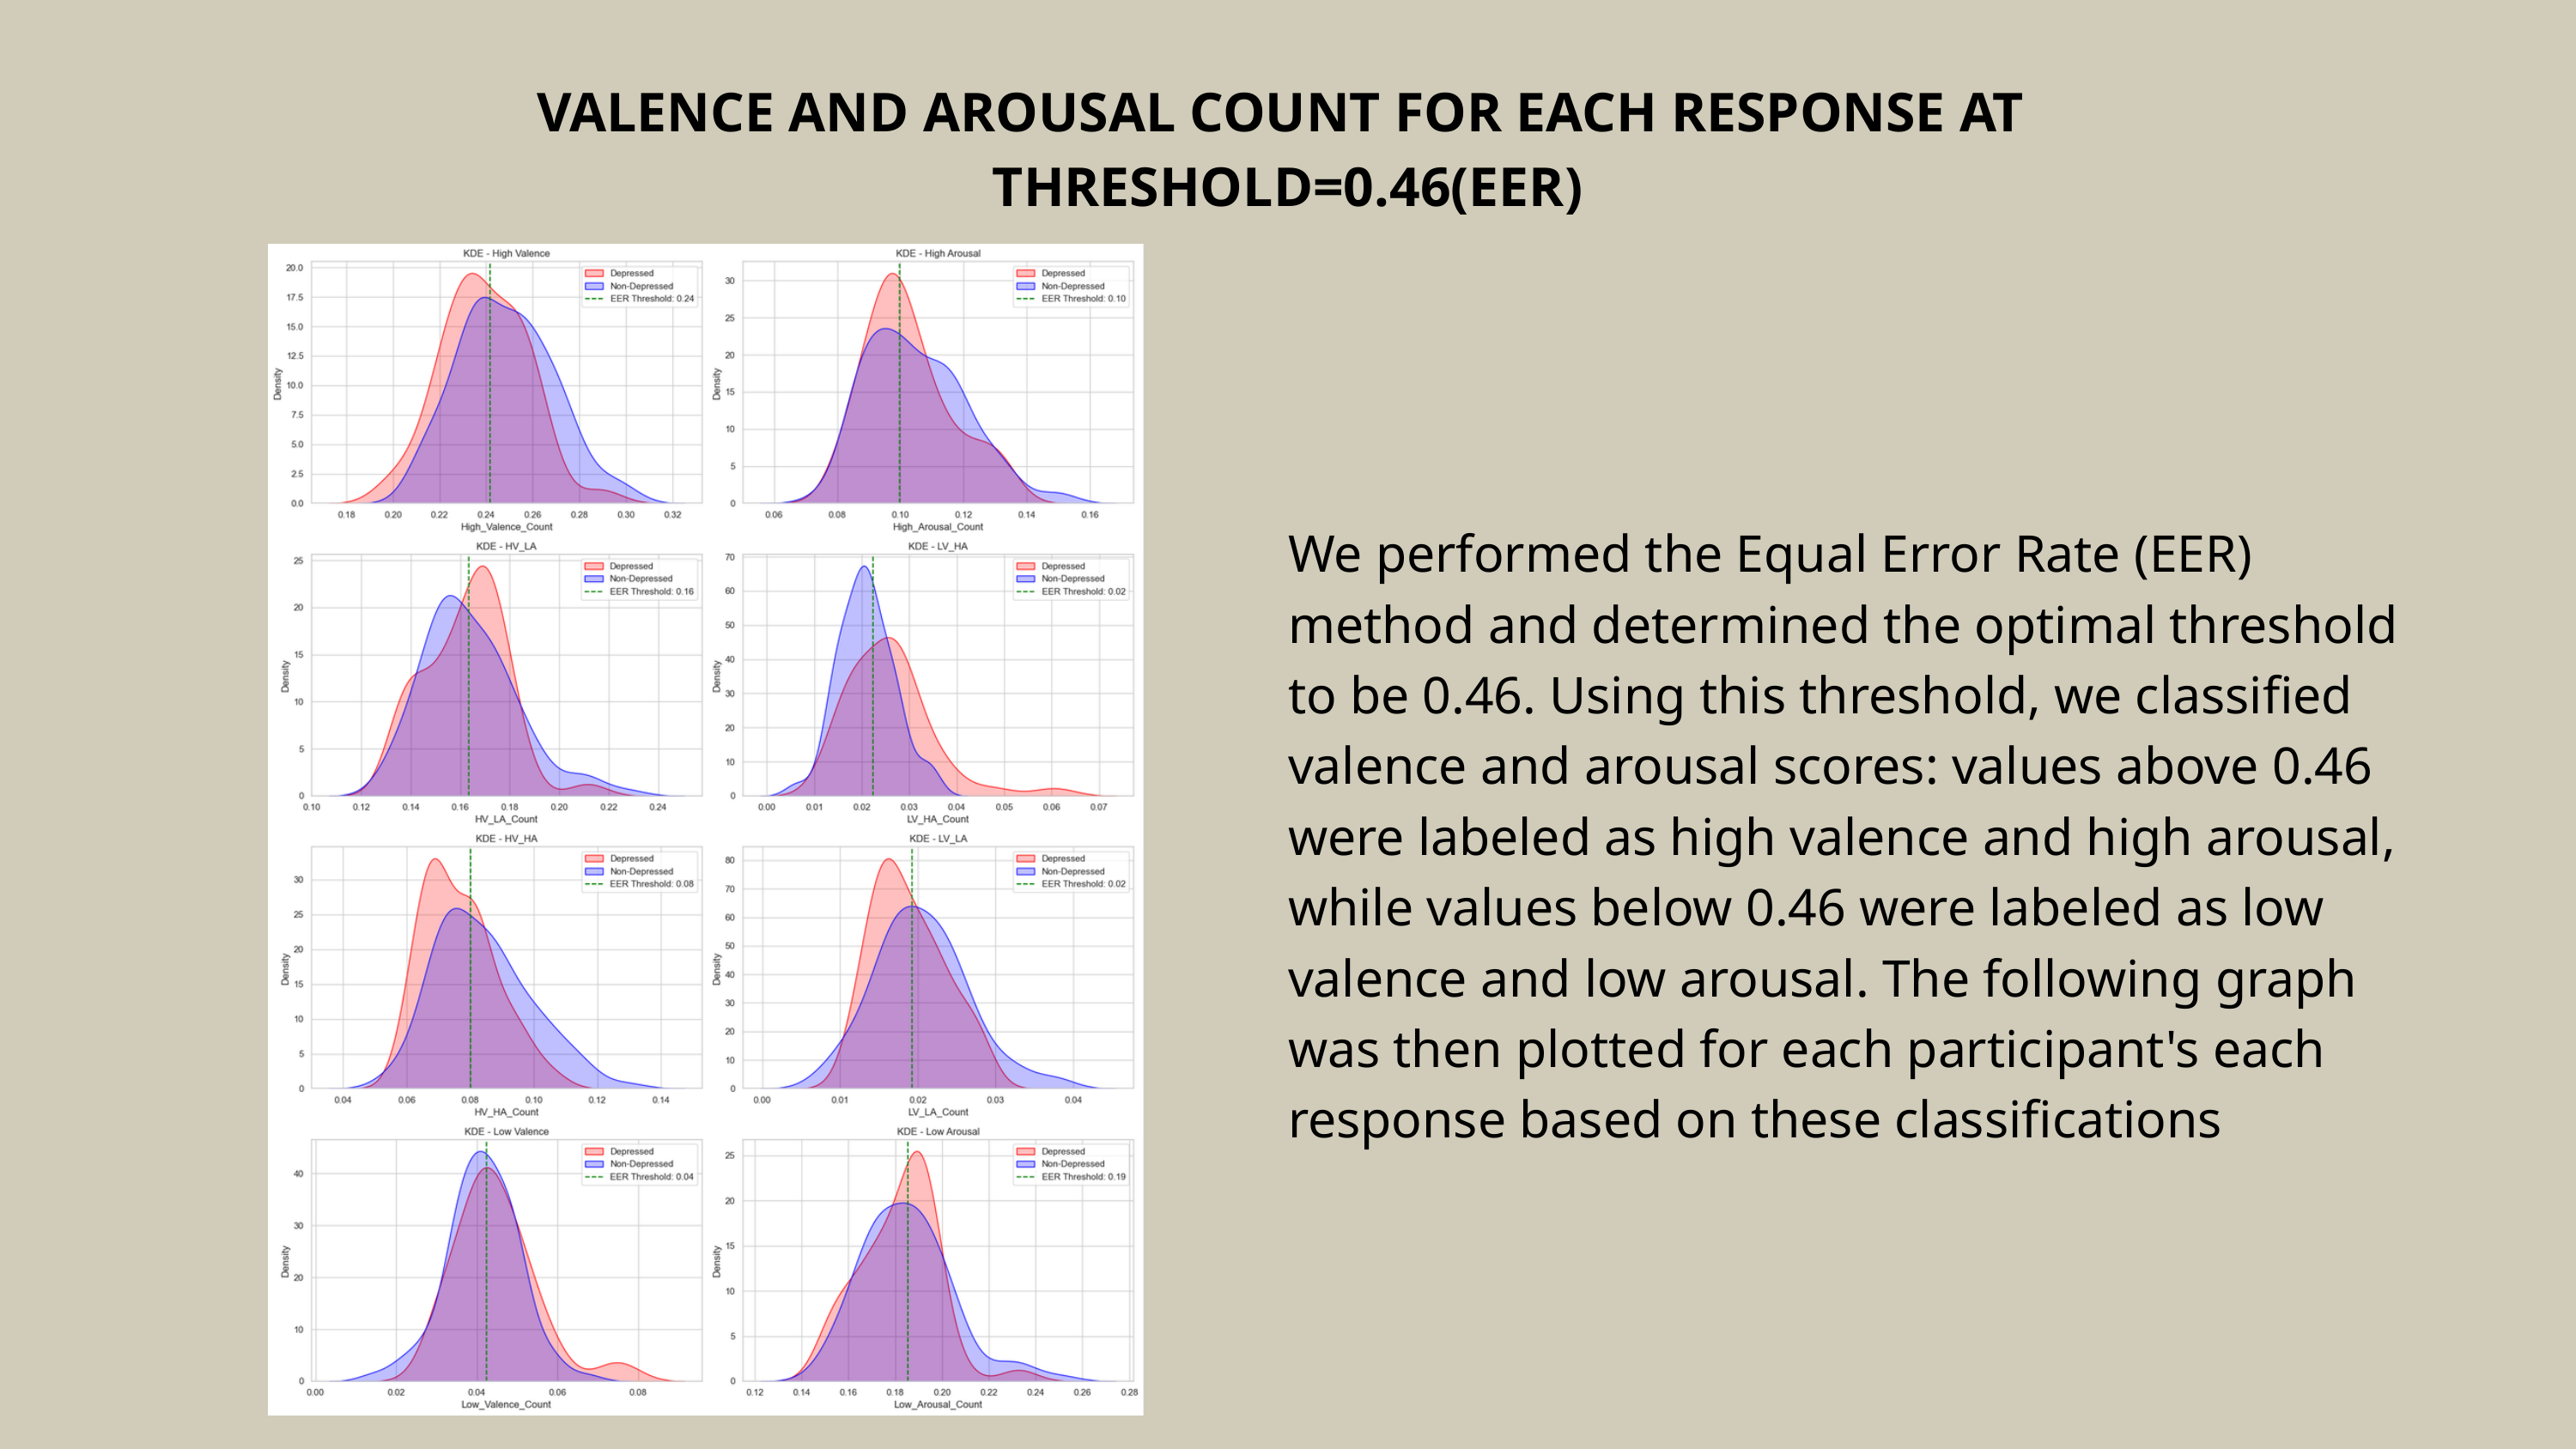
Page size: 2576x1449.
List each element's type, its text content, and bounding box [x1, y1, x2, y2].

text_box We performed the Equal Error Rate (EER) method and determined the optimal threshold to be 0.46. Using this threshold, we classified valence and arousal scores: values above 0.46 were labeled as high valence and high arousal, while values below 0.46 were labeled as low valence and low arousal. The following graph was then plotted for each participant's each response based on these classifications [1288, 512, 2432, 1149]
text_box VALENCE AND AROUSAL COUNT FOR EACH RESPONSE AT THRESHOLD=0.46(EER) [479, 67, 2097, 218]
text_box [268, 244, 1144, 1416]
